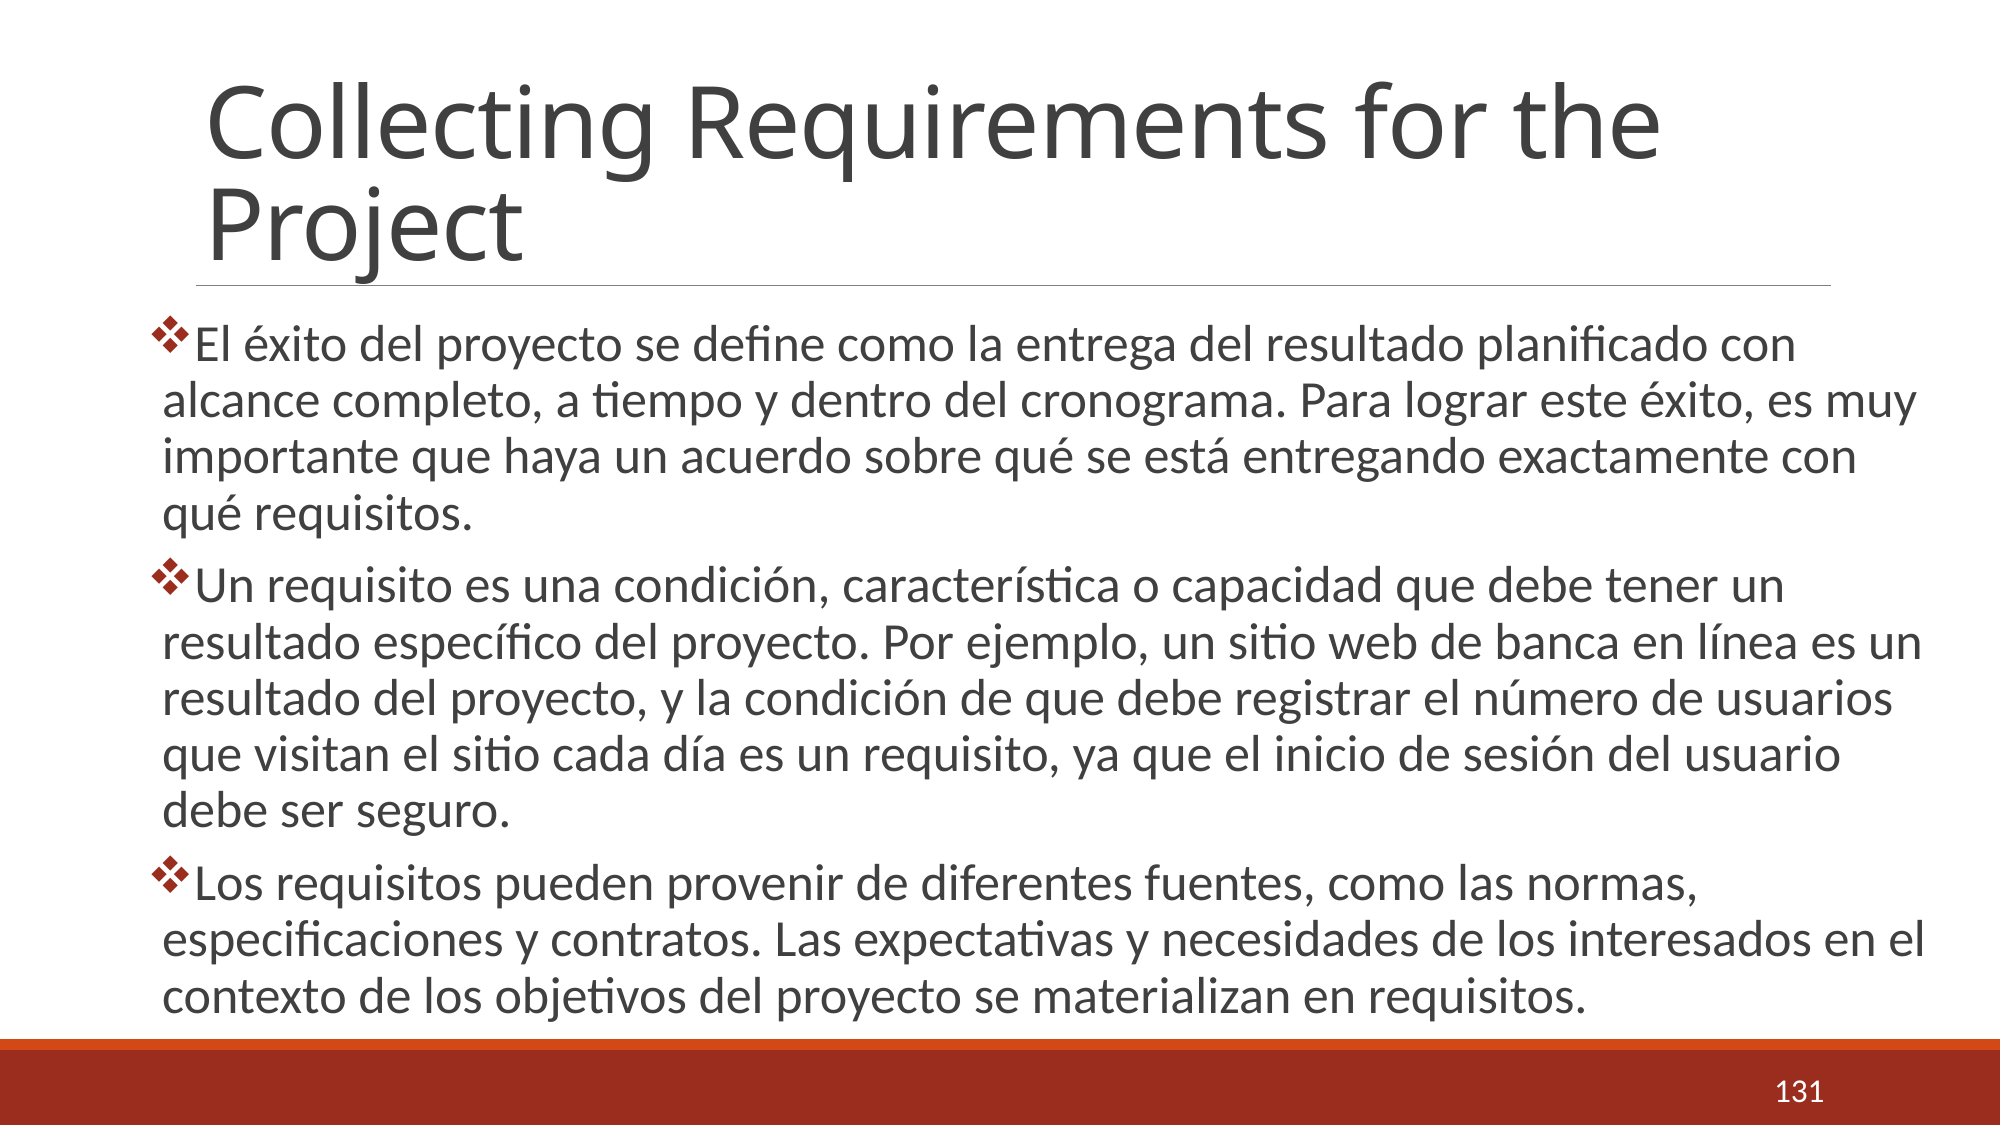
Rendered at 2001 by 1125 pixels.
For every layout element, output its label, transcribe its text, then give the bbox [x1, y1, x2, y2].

slide_number 131 [1624, 1059, 1840, 1120]
list El éxito del proyecto se define como la entrega del resultado planificado con alcance completo, a tiempo y dentro del cronograma. Para lograr este éxito, es muy importante que haya un acuerdo sobre qué se está entregando exactamente con qué requisitos. Un requisito es una condición, característica o capacidad que debe tener un resultado específico del proyecto. Por ejemplo, un sitio web de banca en línea es un resultado del proyecto, y la condición de que debe registrar el número de usuarios que visitan el sitio cada día es un requisito, ya que el inicio de sesión del usuario debe ser seguro. Los requisitos pueden provenir de diferentes fuentes, como las normas, especificaciones y contratos. Las expectativas y necesidades de los interesados en el contexto de los objetivos del proyecto se materializan en requisitos. [146, 308, 1944, 1039]
title Collecting Requirements for the Project [189, 50, 1840, 288]
